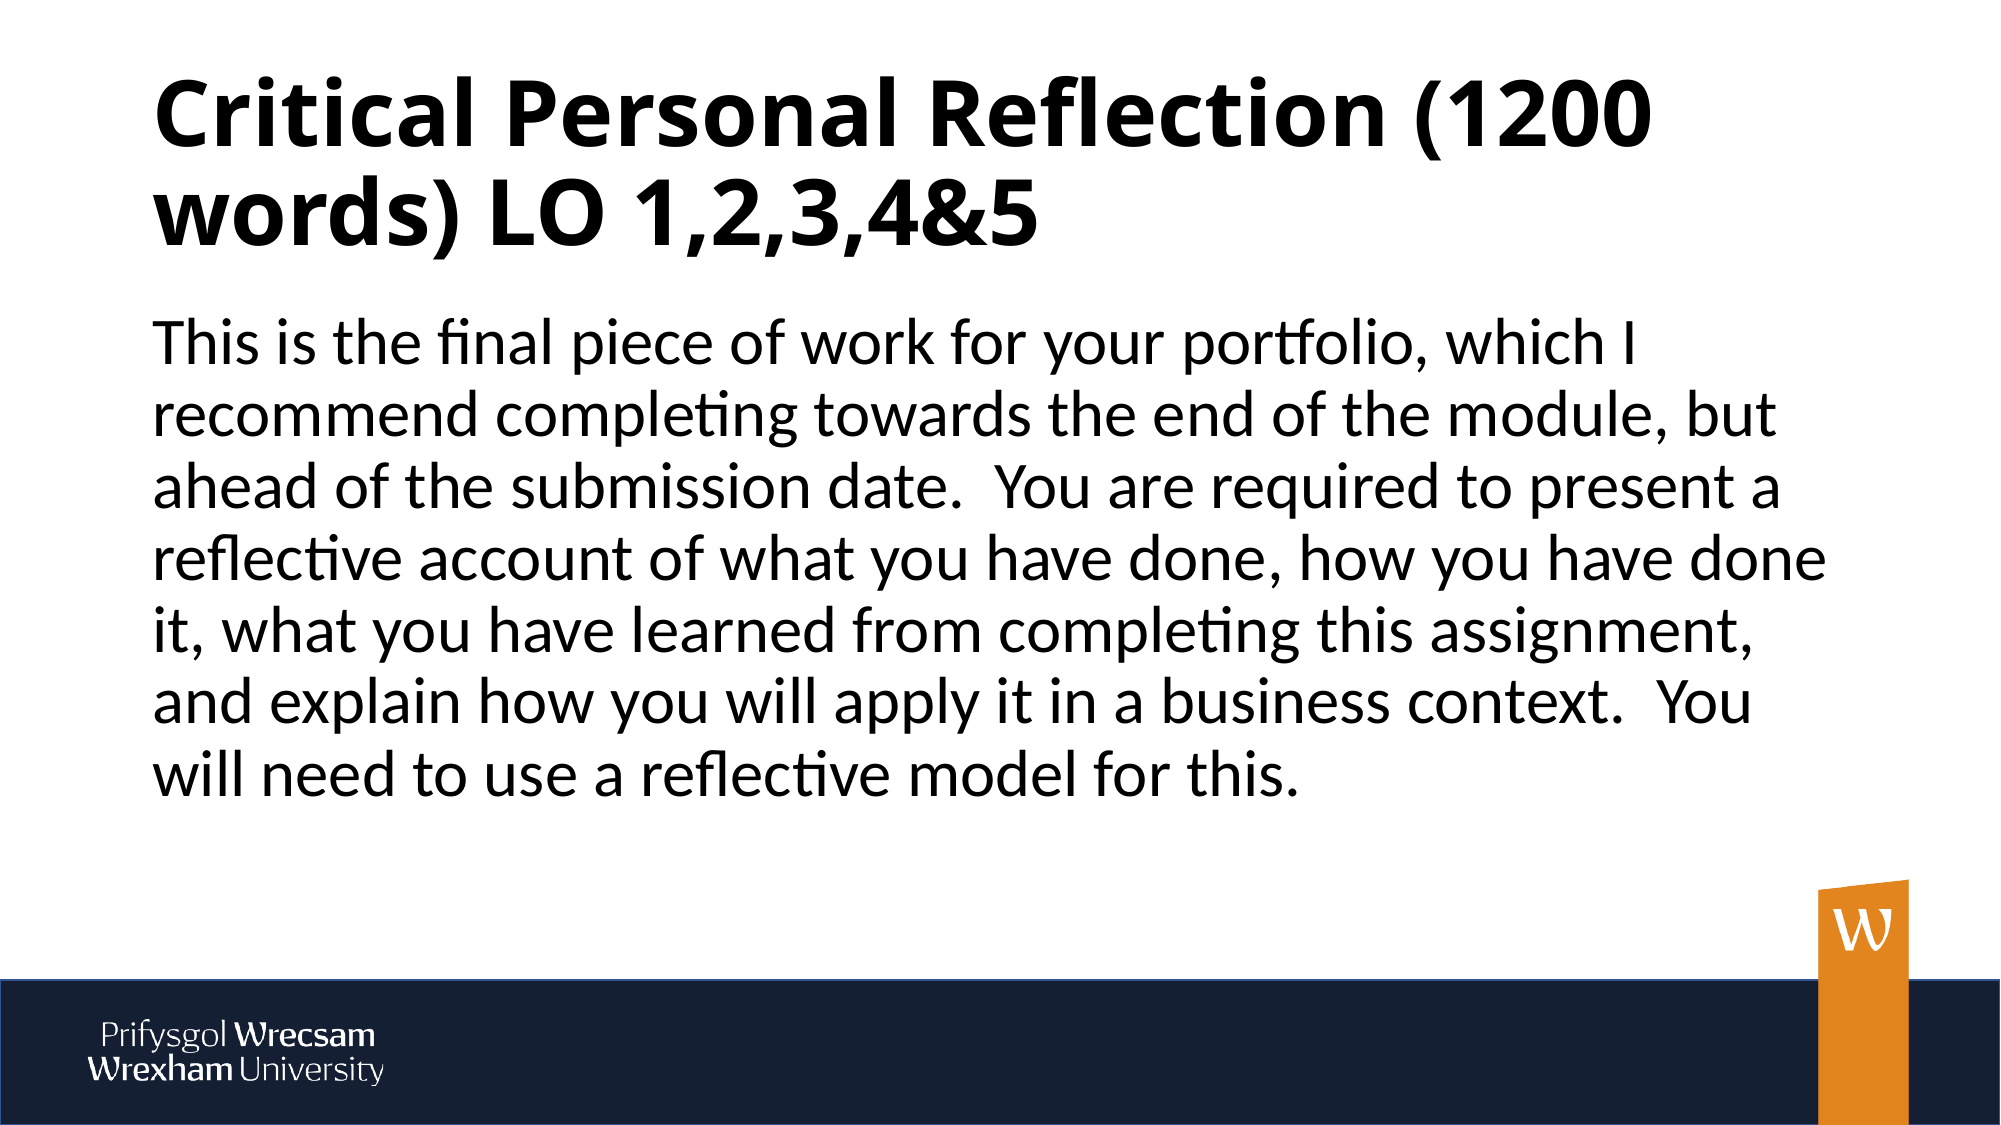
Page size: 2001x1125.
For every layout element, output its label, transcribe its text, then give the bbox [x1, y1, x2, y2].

picture [1818, 879, 1909, 1125]
title Critical Personal Reflection (1200 words) LO 1,2,3,4&5 [137, 59, 1863, 278]
text_box [0, 979, 1818, 1125]
text_box [1909, 979, 2000, 1125]
picture [87, 1019, 384, 1086]
list This is the final piece of work for your portfolio, which I recommend completing towards the end of the module, but ahead of the submission date. You are required to present a reflective account of what you have done, how you have done it, what you have learned from completing this assignment, and explain how you will apply it in a business context. You will need to use a reflective model for this. [137, 299, 1863, 1014]
